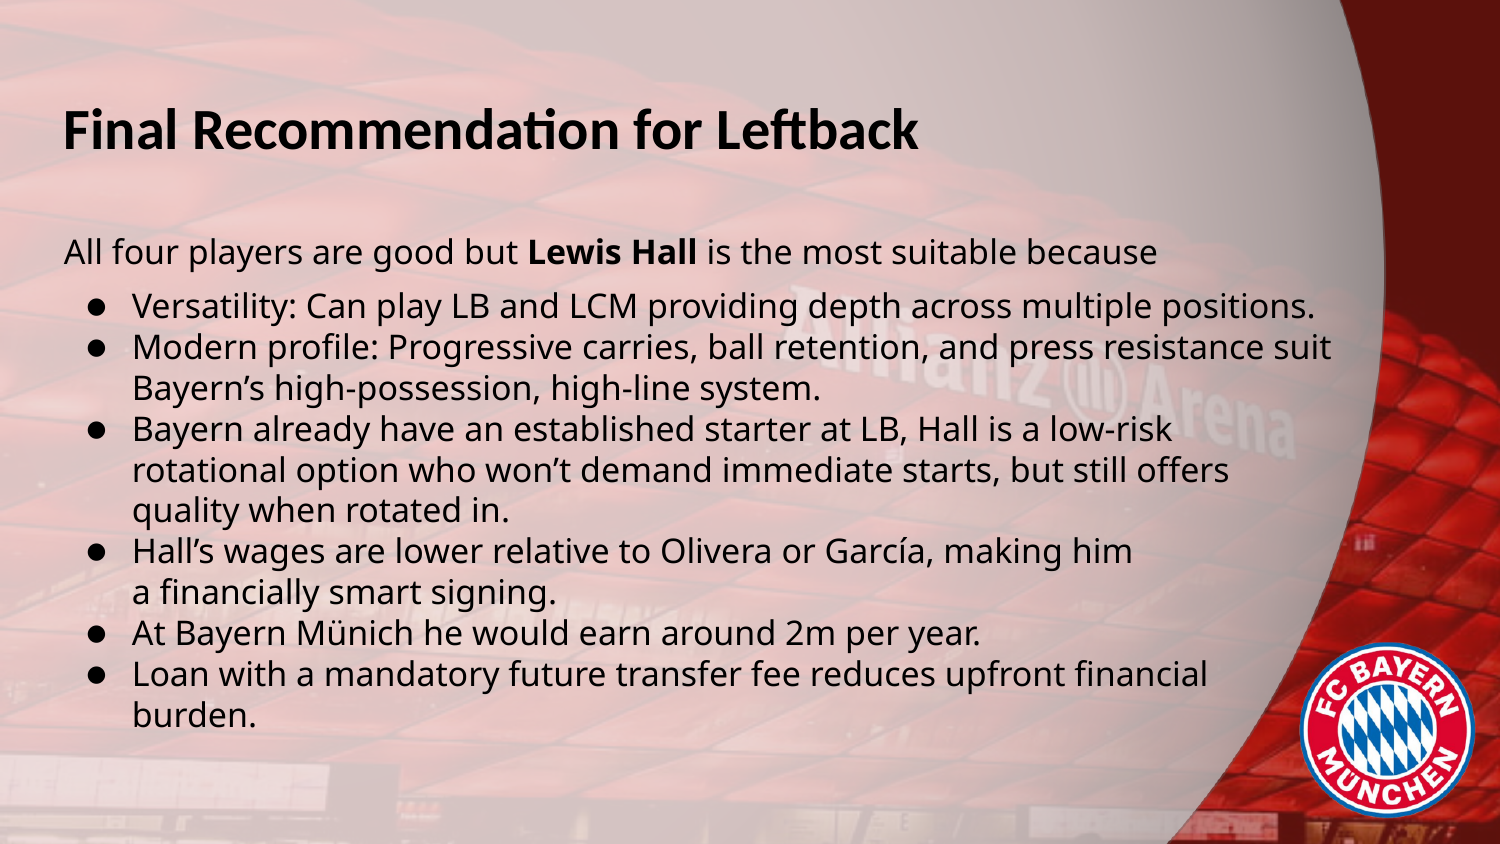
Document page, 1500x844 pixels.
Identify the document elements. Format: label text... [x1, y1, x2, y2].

title Final Recommendation for Leftback [52, 44, 1345, 208]
list All four players are good but Lewis Hall is the most suitable because Versatility: Can play LB and LCM providing depth across multiple positions. Modern profile: Progressive carries, ball retention, and press resistance suit Bayern’s high-possession, high-line system. Bayern already have an established starter at LB, Hall is a low-risk rotational option who won’t demand immediate starts, but still offers quality when rotated in. Hall’s wages are lower relative to Olivera or García, making him a financially smart signing. At Bayern Münich he would earn around 2m per year. Loan with a mandatory future transfer fee reduces upfront financial burden. [52, 224, 1345, 760]
picture [0, 0, 1500, 844]
